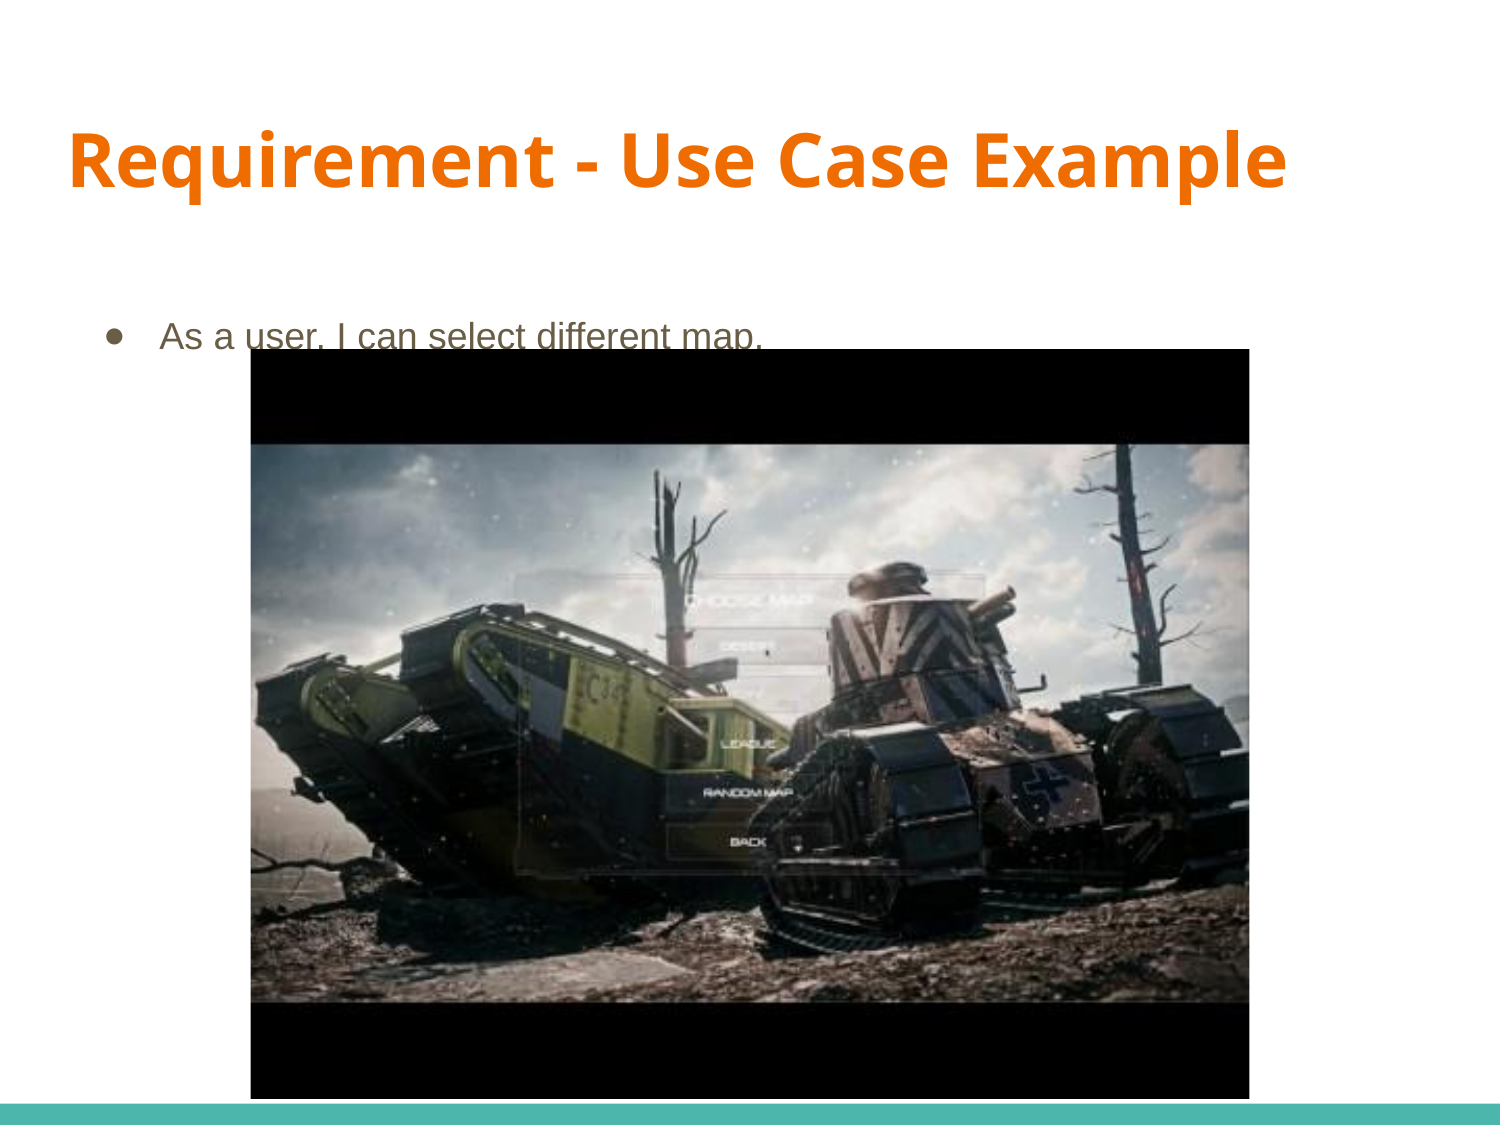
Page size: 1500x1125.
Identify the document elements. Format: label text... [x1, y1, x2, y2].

title Requirement - Use Case Example [51, 97, 1449, 252]
text_box As a user, I can select different map. [69, 251, 1431, 974]
text_box [250, 349, 1250, 1099]
